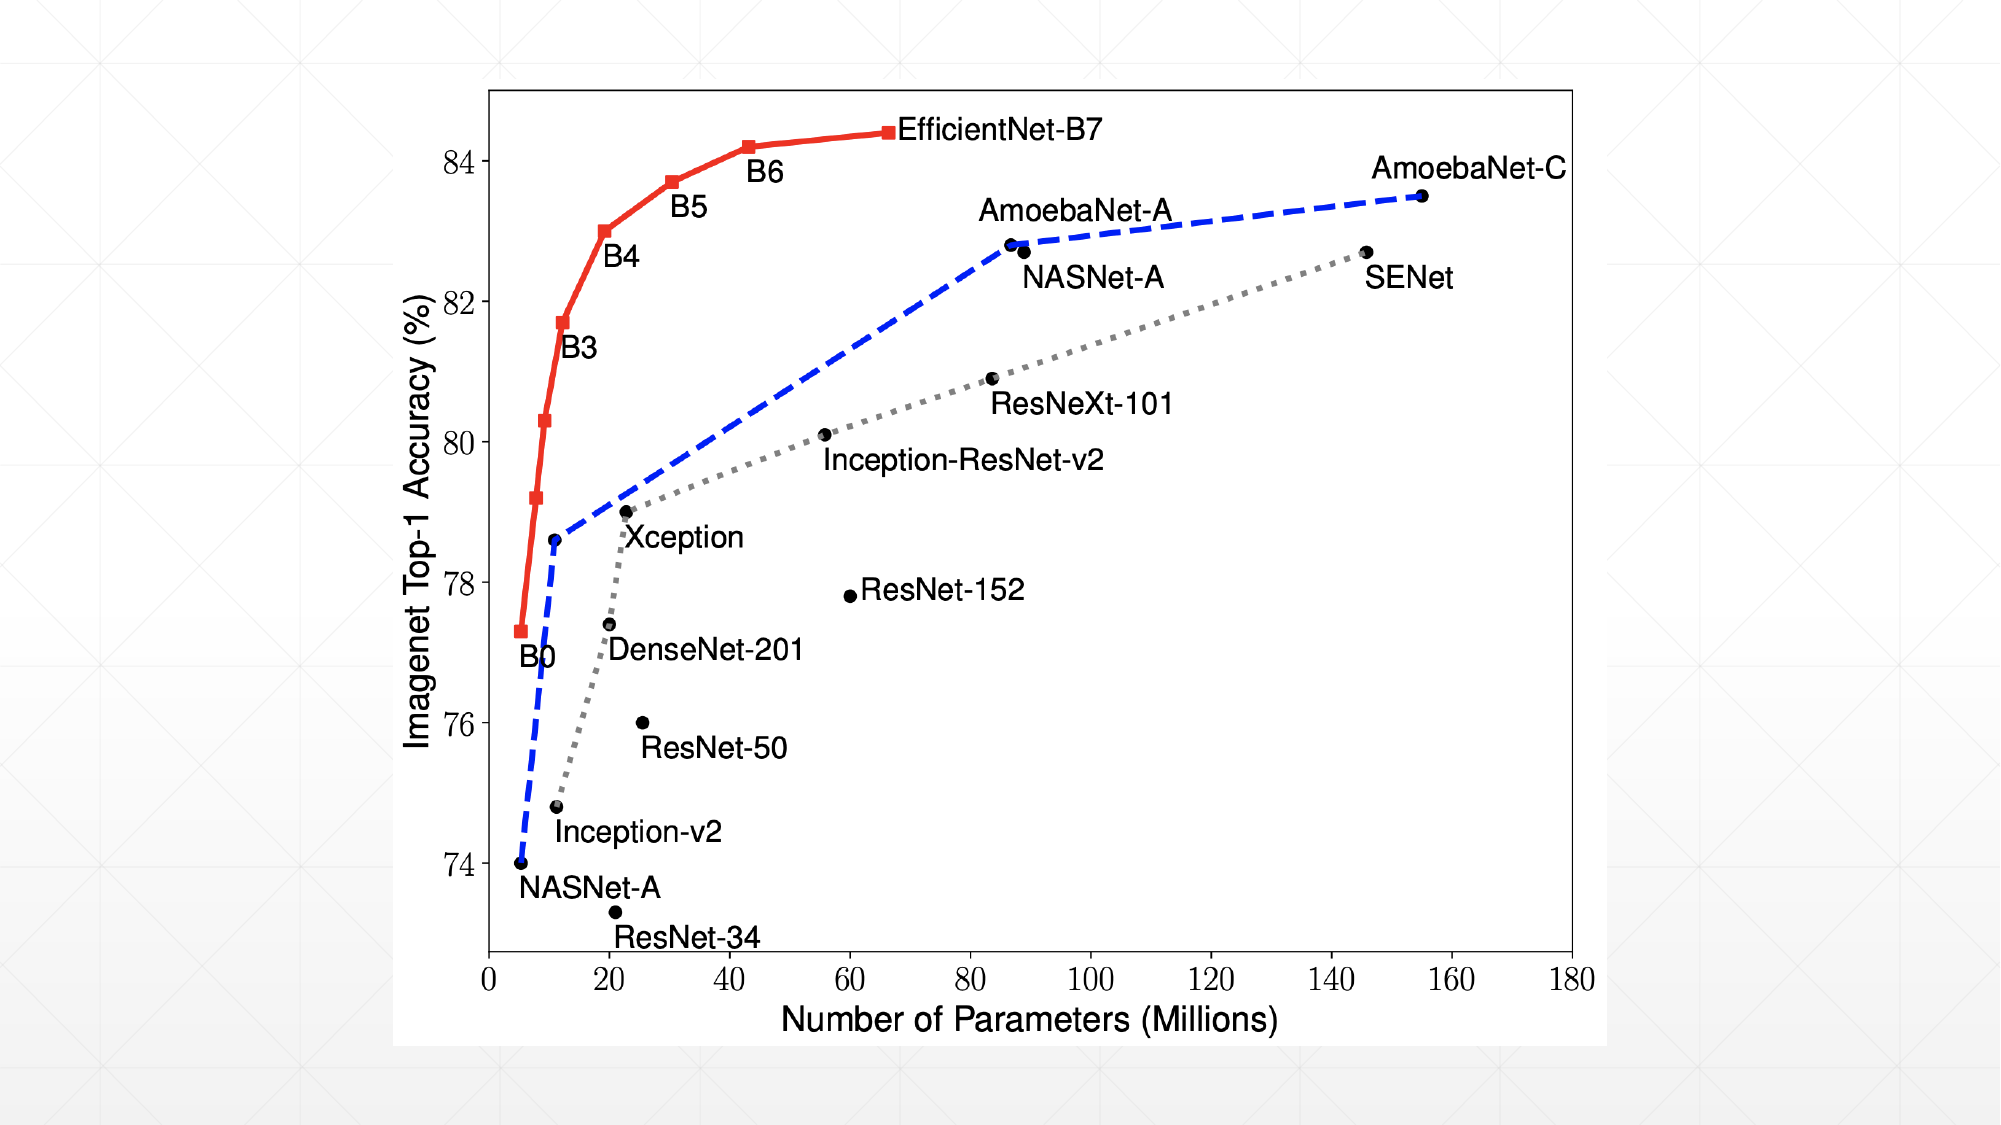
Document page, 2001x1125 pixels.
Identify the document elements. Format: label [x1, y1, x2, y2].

picture [393, 79, 1607, 1046]
